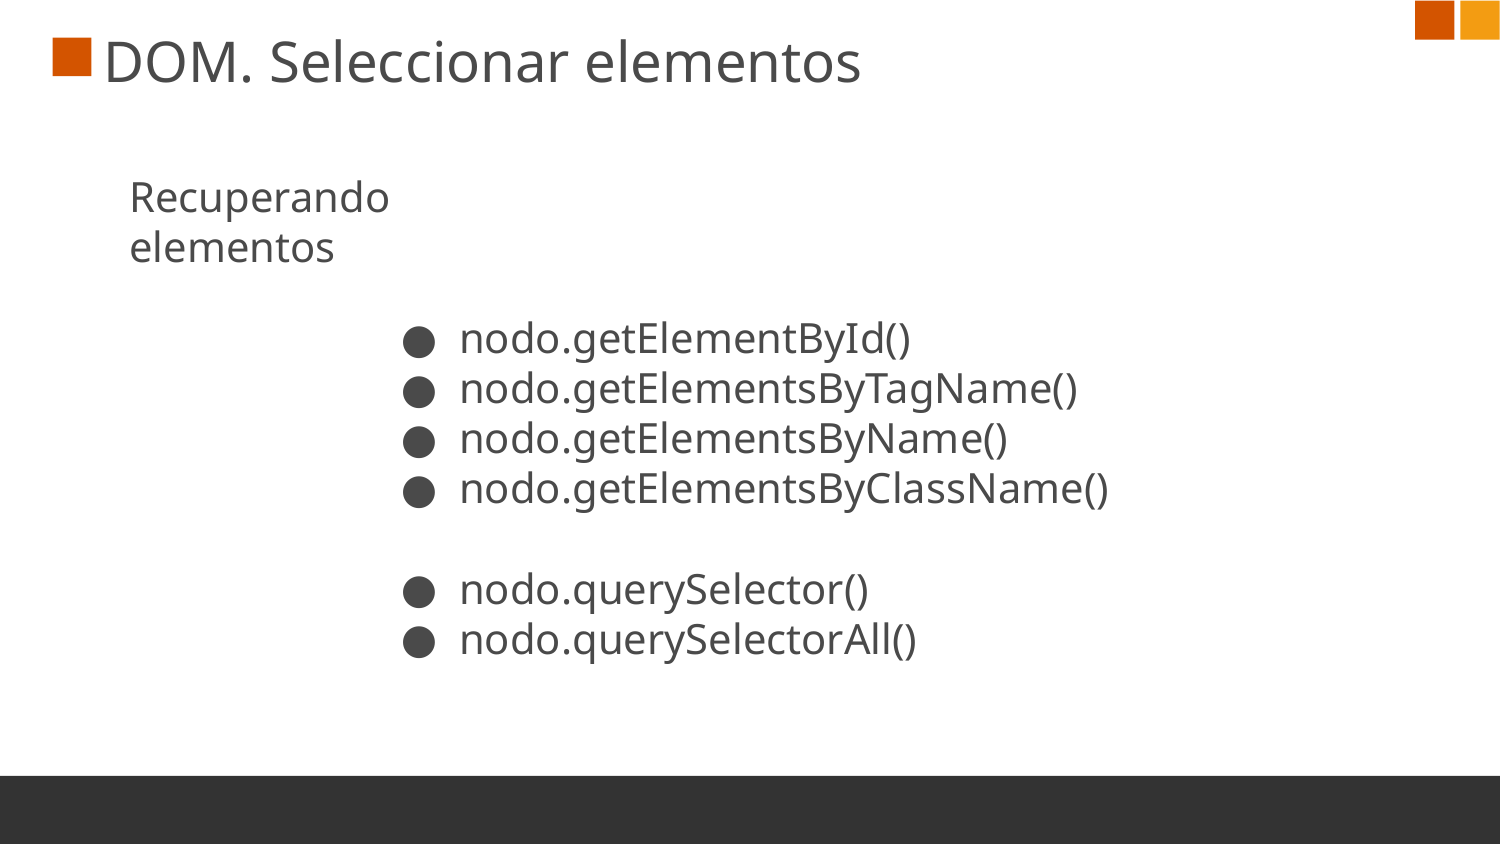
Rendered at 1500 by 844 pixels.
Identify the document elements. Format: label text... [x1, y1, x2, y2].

title DOM. Seleccionar elementos [94, 17, 1381, 107]
text_box Recuperando elementos [114, 172, 613, 270]
list nodo.getElementById() nodo.getElementsByTagName() nodo.getElementsByName() nodo.getElementsByClassName() nodo.querySelector() nodo.querySelectorAll() [375, 303, 1136, 687]
